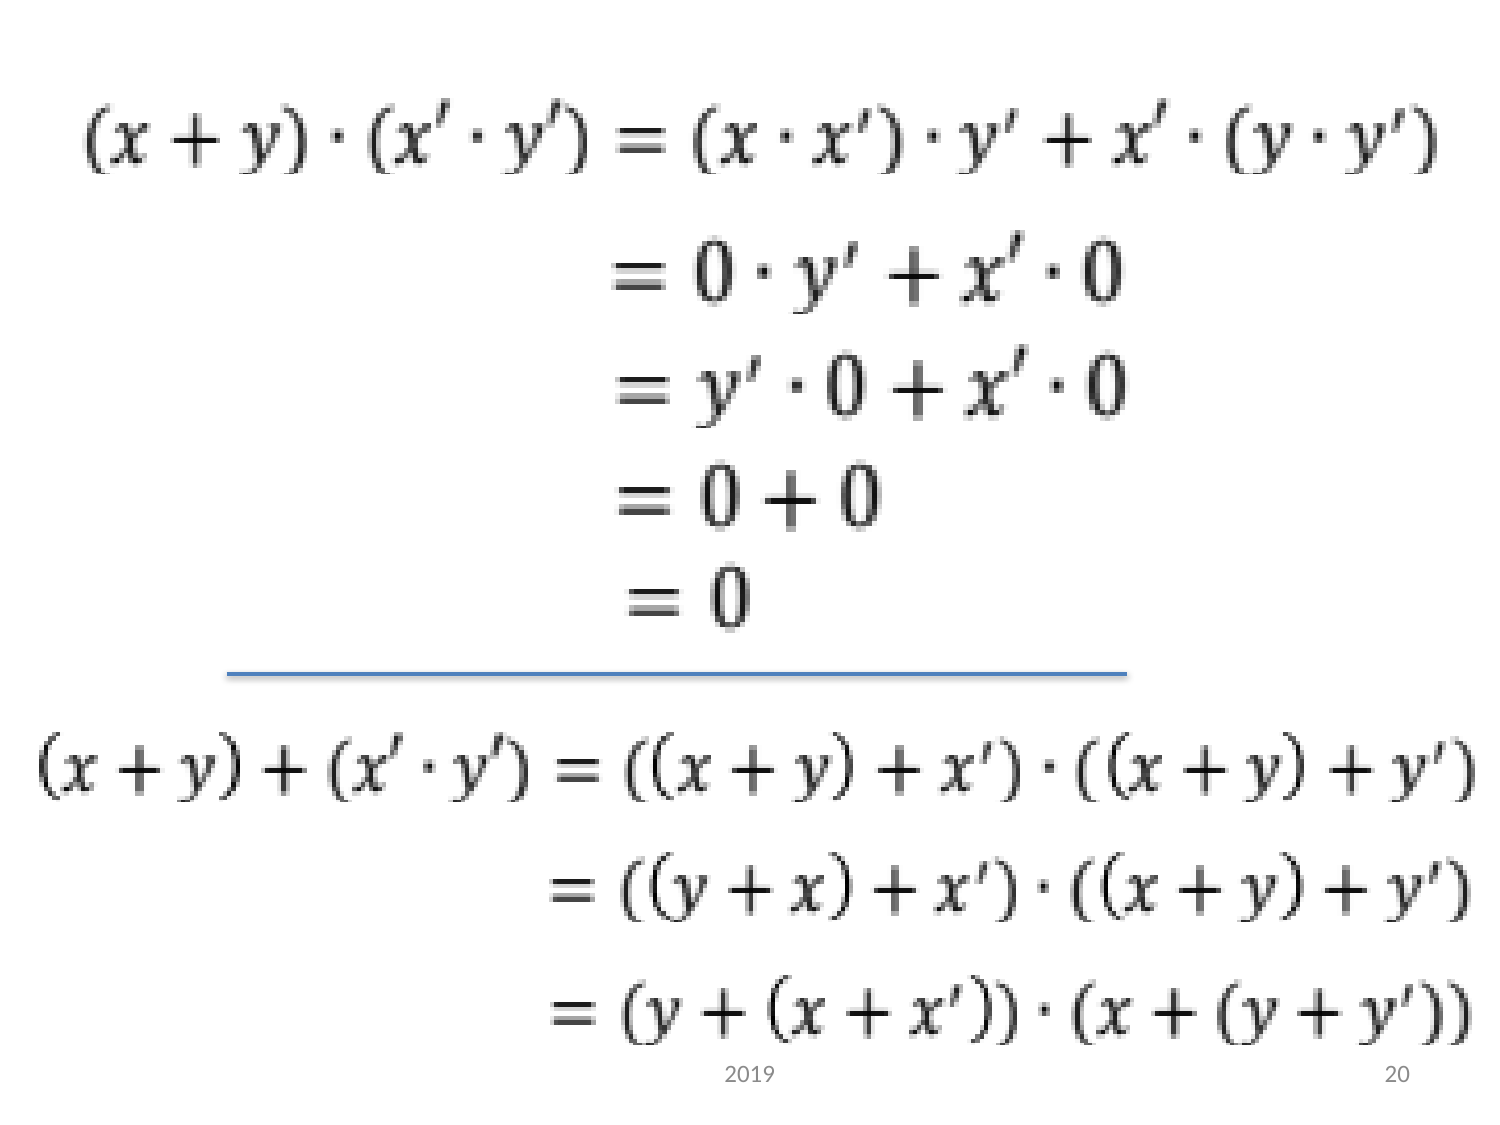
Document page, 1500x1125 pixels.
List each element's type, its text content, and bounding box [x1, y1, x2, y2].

slide_number 20 [1074, 1056, 1425, 1103]
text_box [0, 87, 1500, 174]
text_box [0, 966, 1500, 1045]
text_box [0, 332, 1500, 428]
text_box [0, 443, 1500, 539]
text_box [0, 545, 1500, 640]
footer 2019 [512, 1056, 988, 1103]
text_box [0, 843, 1500, 922]
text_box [0, 219, 1500, 314]
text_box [0, 723, 1500, 802]
